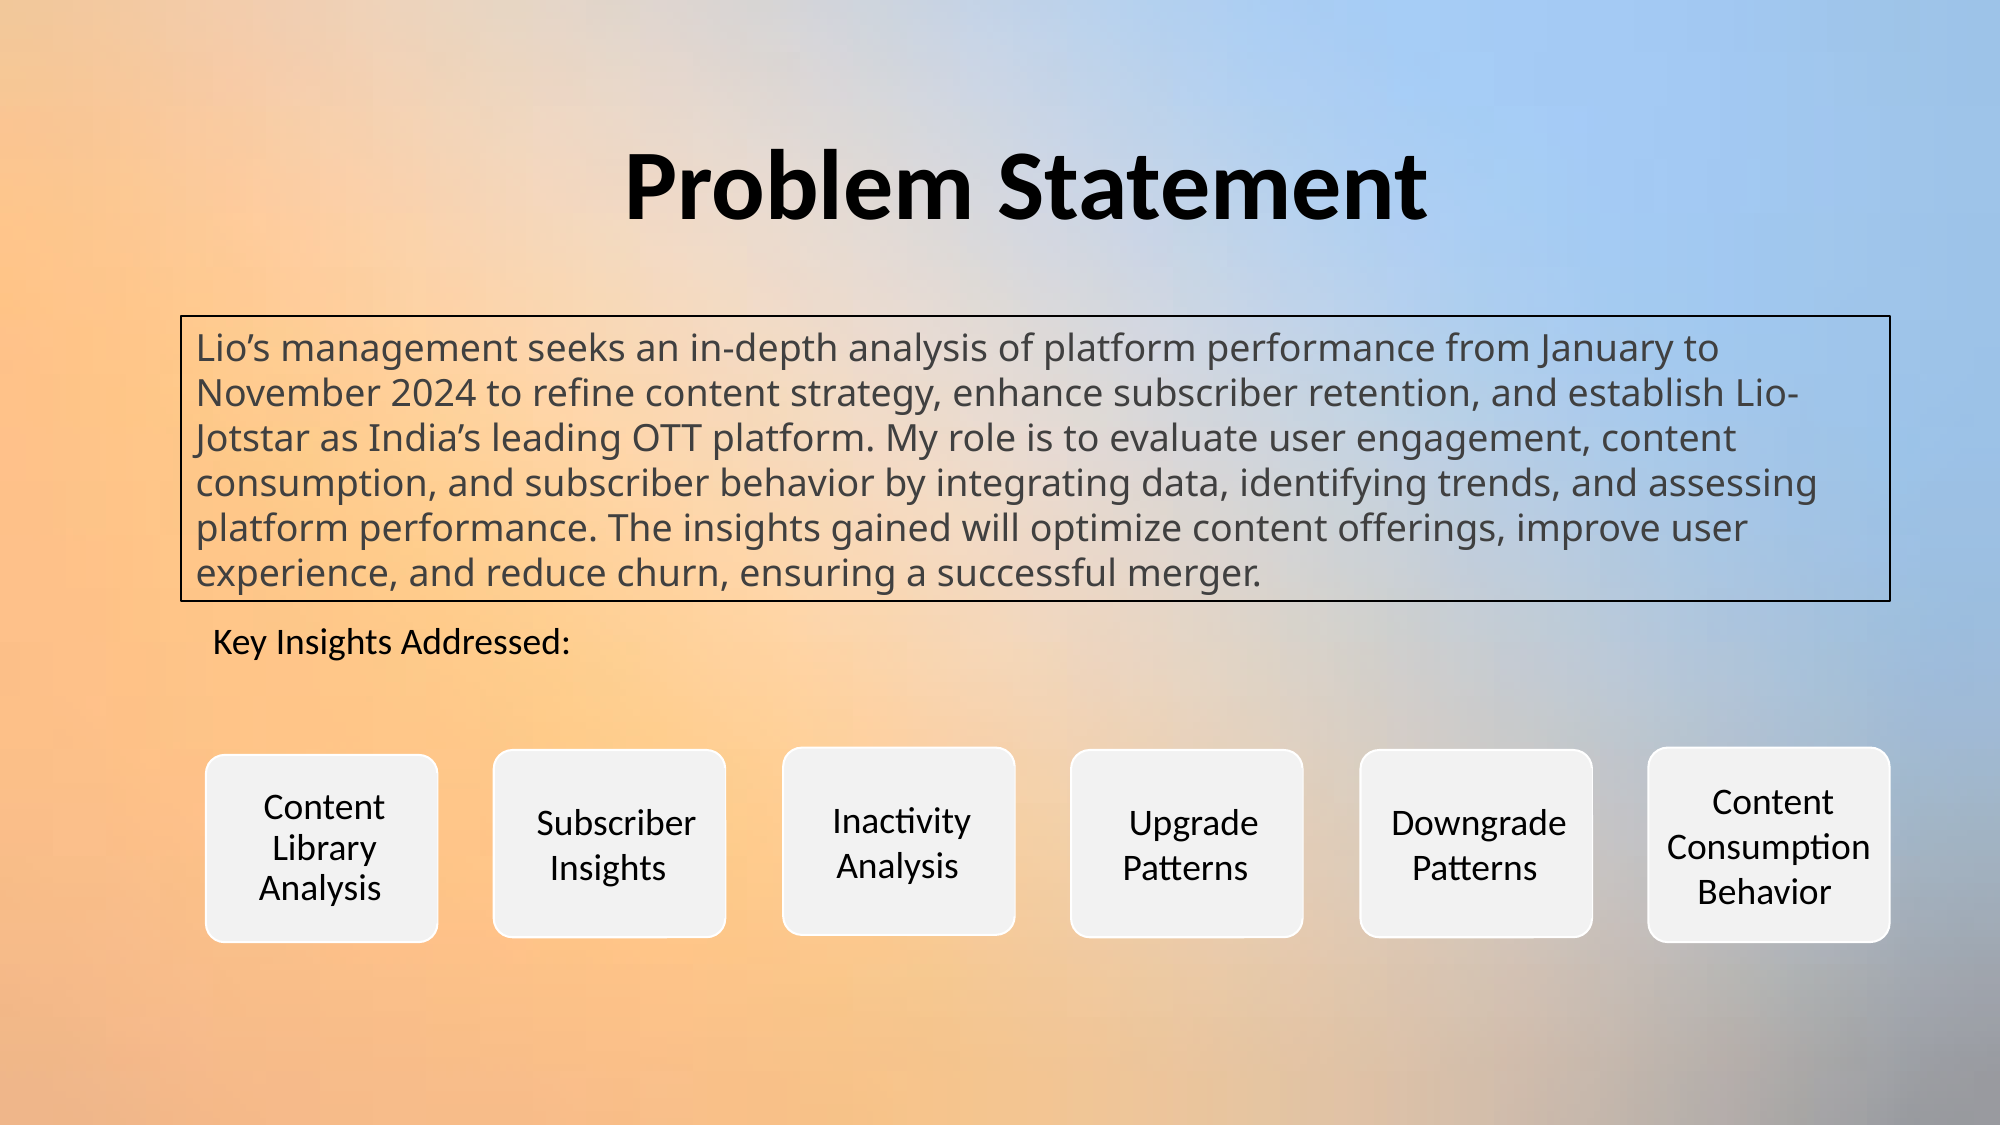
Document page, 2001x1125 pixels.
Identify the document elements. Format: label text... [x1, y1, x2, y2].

text_box Lio’s management seeks an in-depth analysis of platform performance from January to November 2024 to refine content strategy, enhance subscriber retention, and establish Lio-Jotstar as India’s leading OTT platform. My role is to evaluate user engagement, content consumption, and subscriber behavior by integrating data, identifying trends, and assessing platform performance. The insights gained will optimize content offerings, improve user experience, and reduce churn, ensuring a successful merger. [180, 316, 1890, 601]
text_box Problem Statement [164, 112, 1890, 248]
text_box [205, 754, 438, 943]
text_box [1648, 747, 1890, 943]
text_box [1360, 749, 1592, 938]
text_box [1071, 749, 1303, 938]
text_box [493, 749, 726, 938]
text_box Key Insights Addressed: [198, 609, 1199, 670]
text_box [783, 747, 1015, 935]
